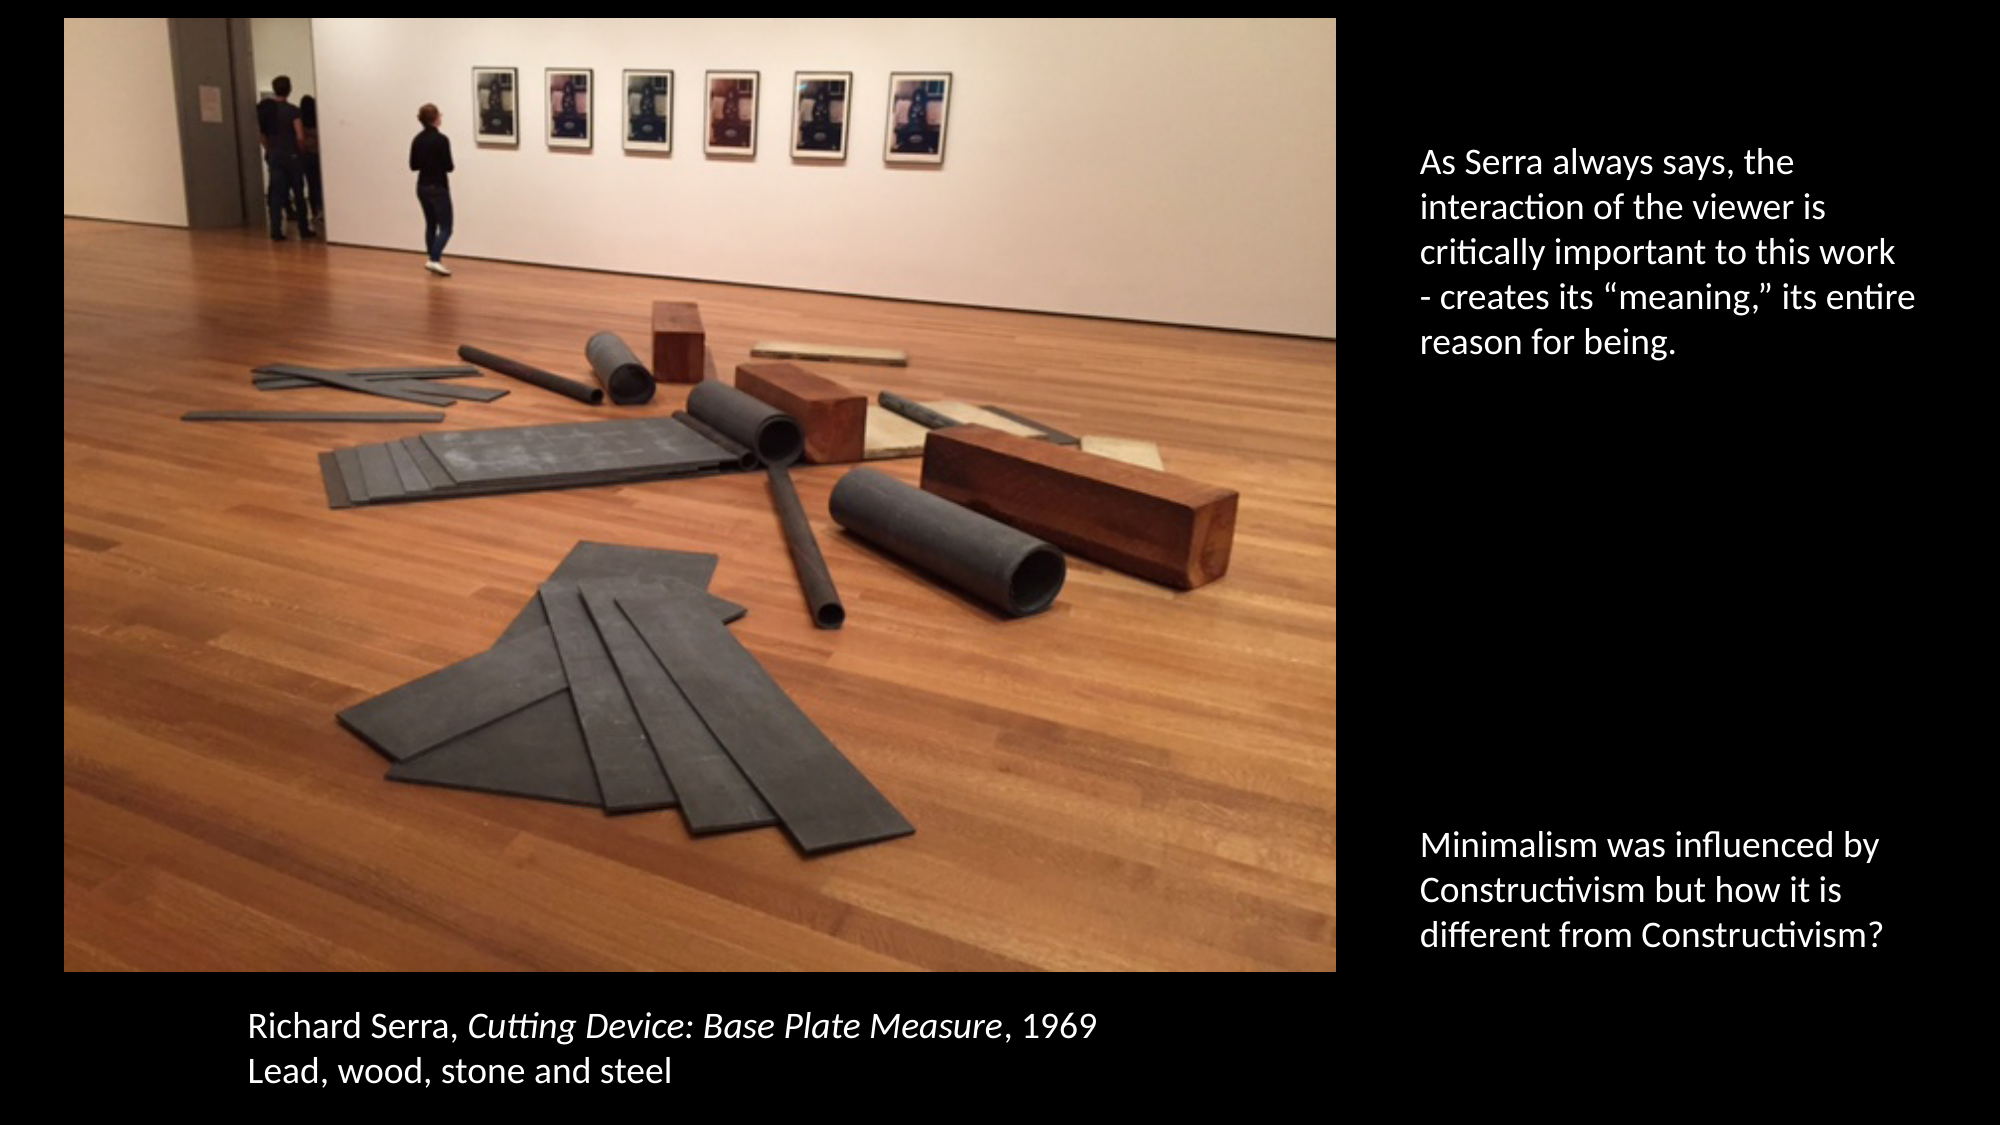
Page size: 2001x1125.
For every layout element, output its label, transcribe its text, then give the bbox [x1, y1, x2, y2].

text_box Minimalism was influenced by Constructivism but how it is different from Constructivism? [1405, 812, 1918, 963]
picture [64, 18, 1336, 972]
text_box As Serra always says, the interaction of the viewer is critically important to this work - creates its “meaning,” its entire reason for being. [1404, 129, 1932, 370]
text_box Richard Serra, Cutting Device: Base Plate Measure, 1969 Lead, wood, stone and steel [232, 993, 1113, 1099]
